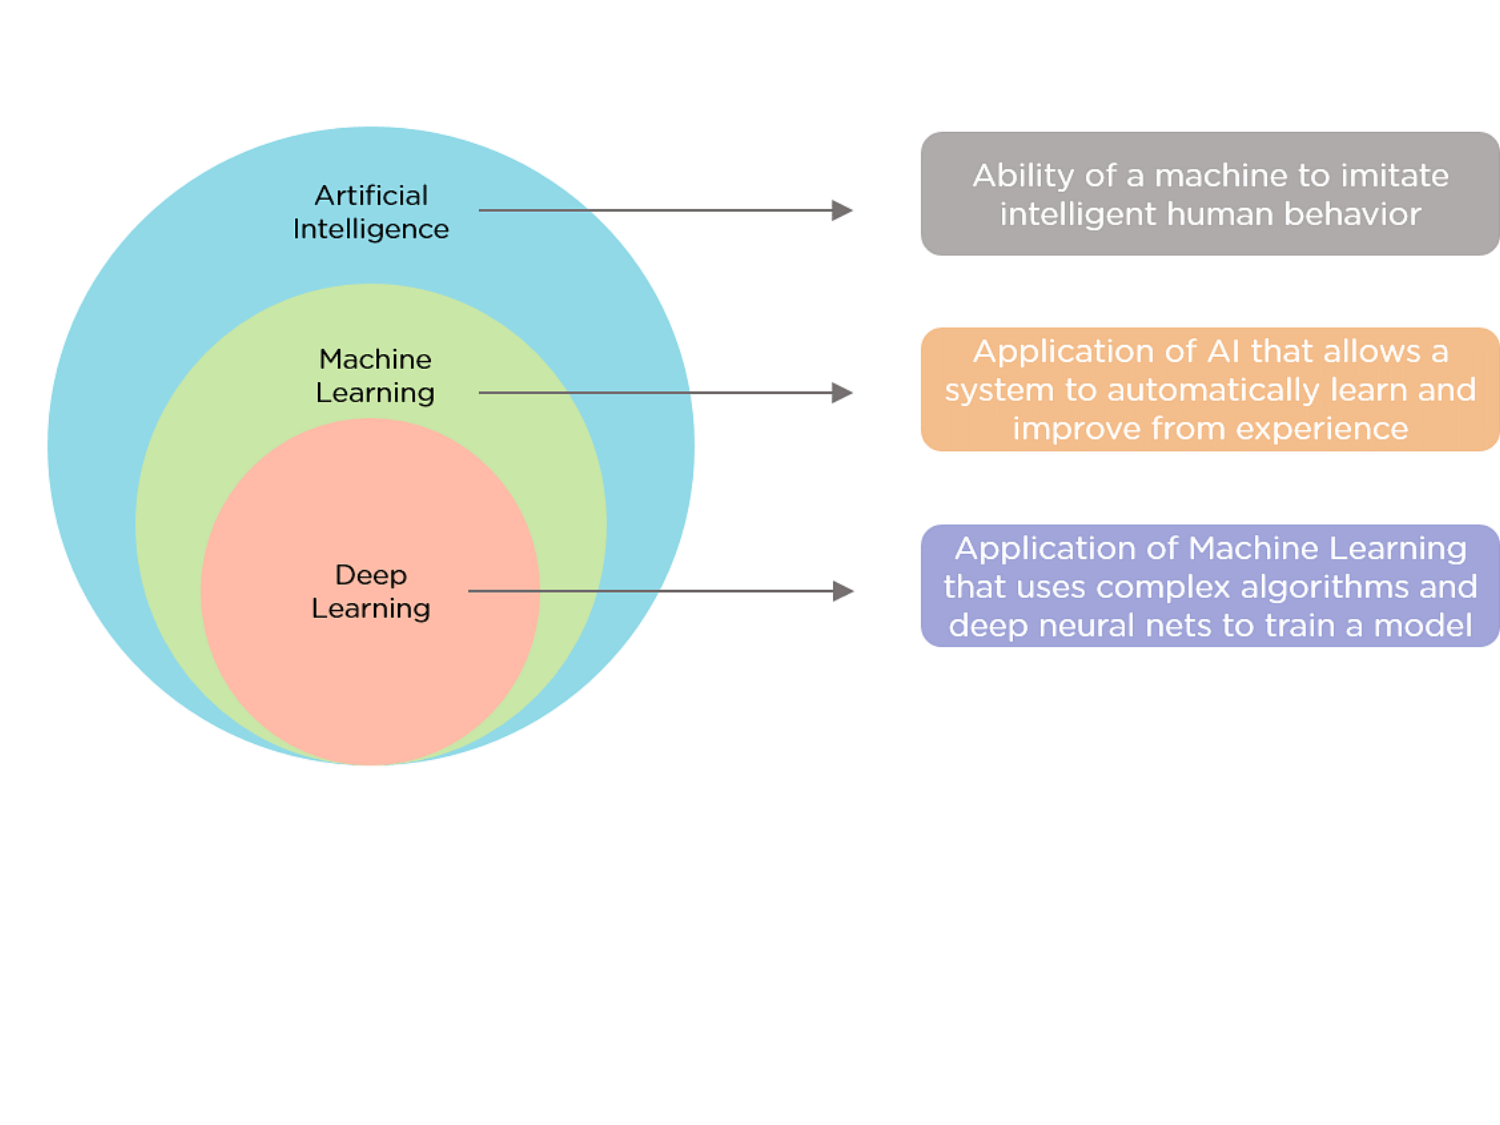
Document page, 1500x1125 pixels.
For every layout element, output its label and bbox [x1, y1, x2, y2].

picture [37, 112, 1500, 776]
